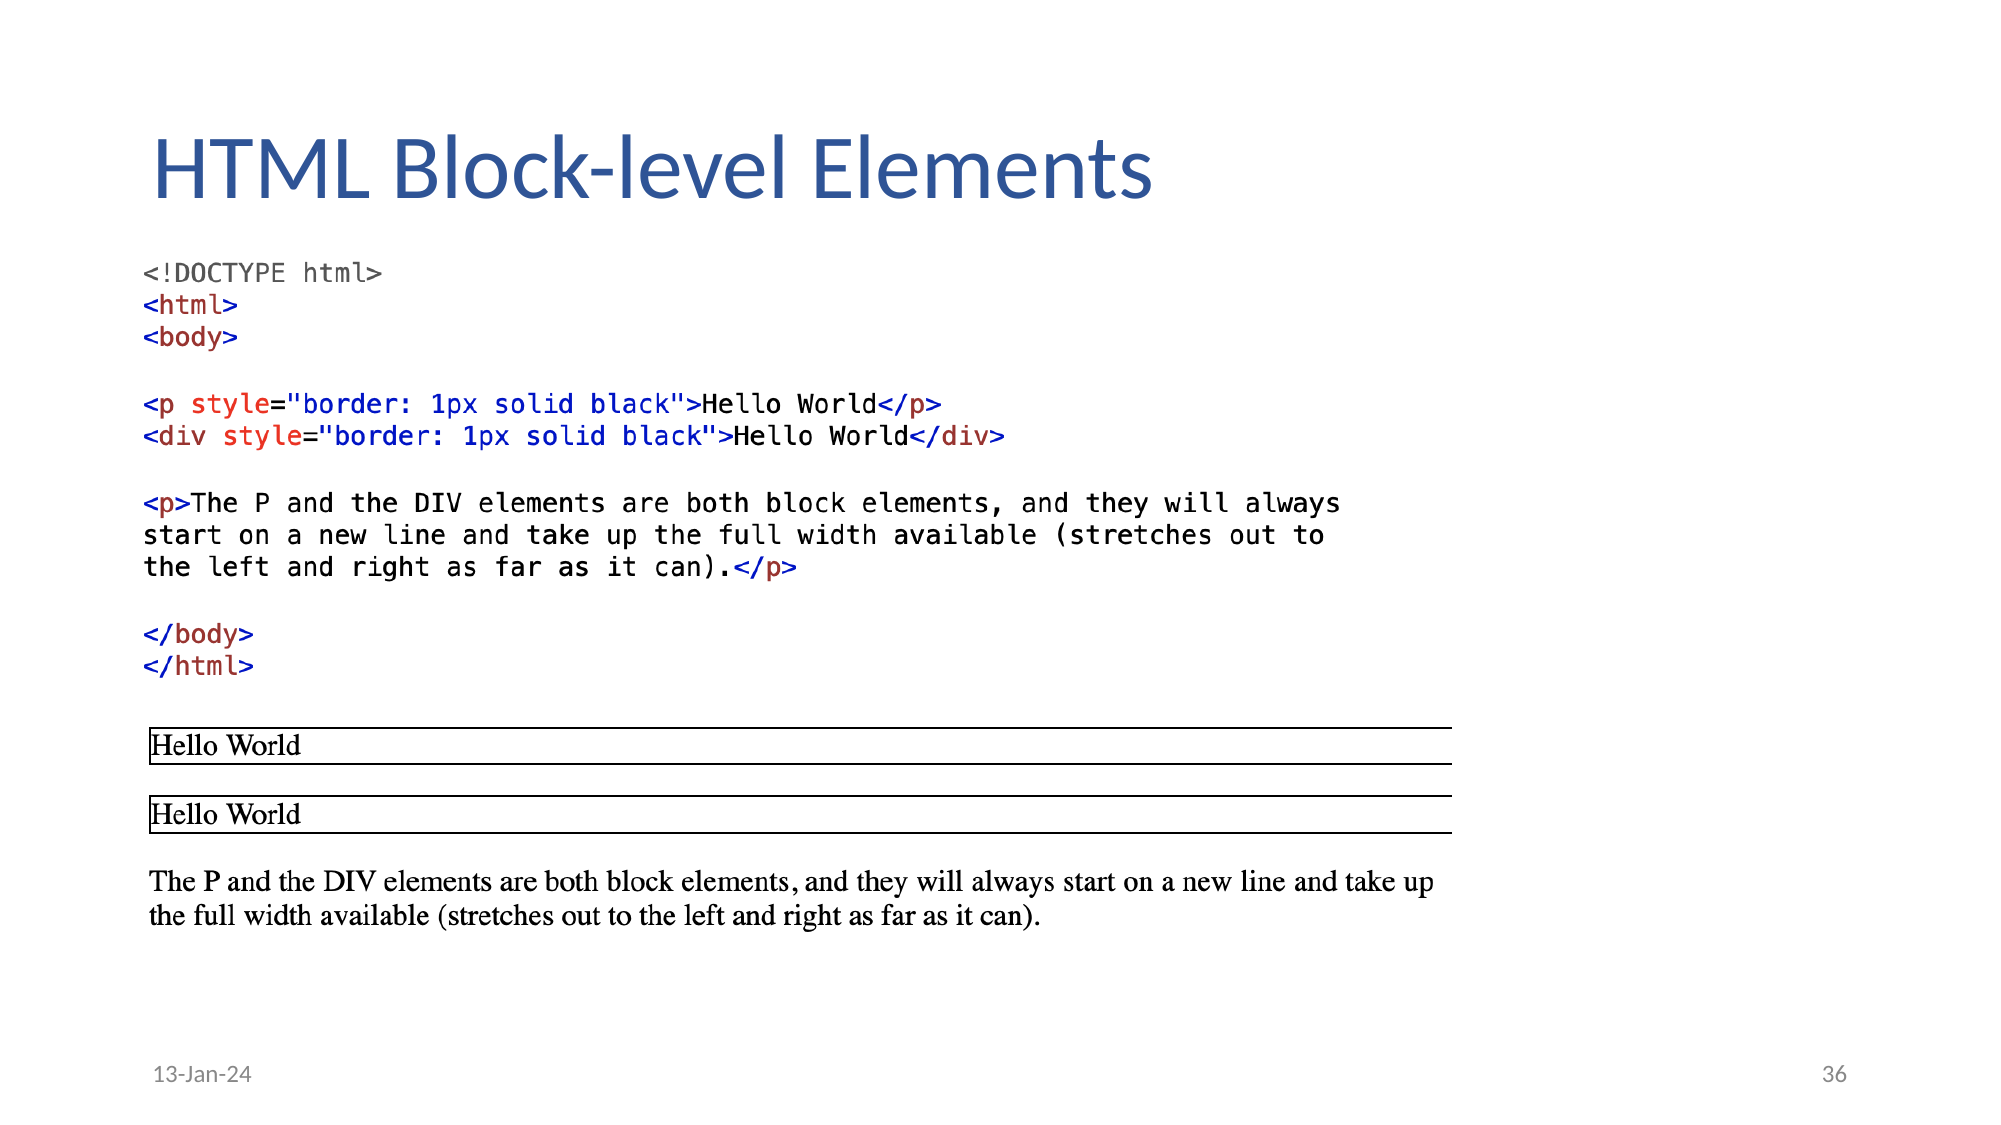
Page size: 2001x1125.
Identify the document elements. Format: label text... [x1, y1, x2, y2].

slide_number ‹#› [1412, 1042, 1863, 1103]
slide_number 13-Jan-24 [137, 1042, 588, 1103]
picture [137, 709, 1452, 984]
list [137, 249, 1370, 709]
title HTML Block-level Elements [137, 59, 1863, 278]
